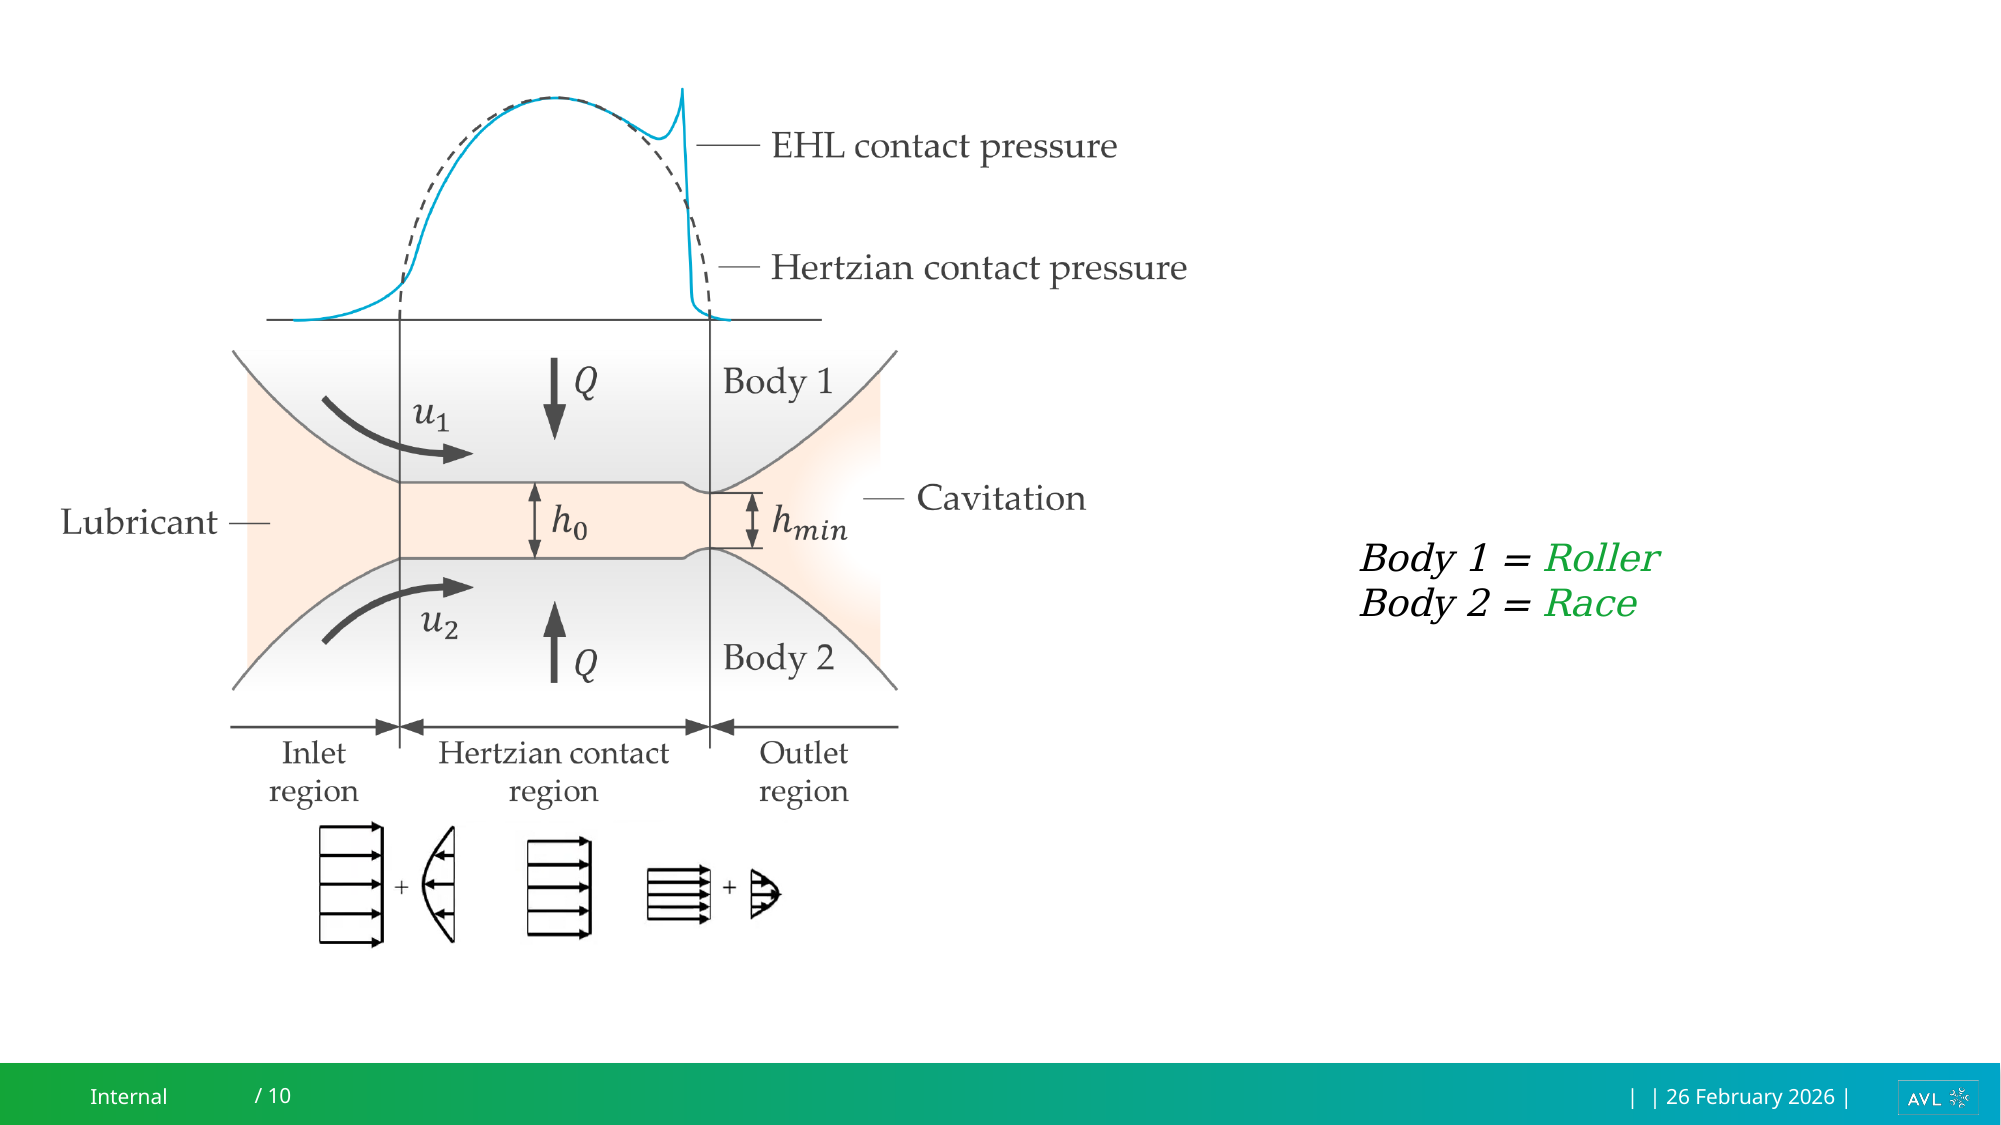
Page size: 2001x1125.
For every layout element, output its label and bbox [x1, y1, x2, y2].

picture [1898, 1080, 1979, 1115]
picture [42, 77, 1195, 960]
